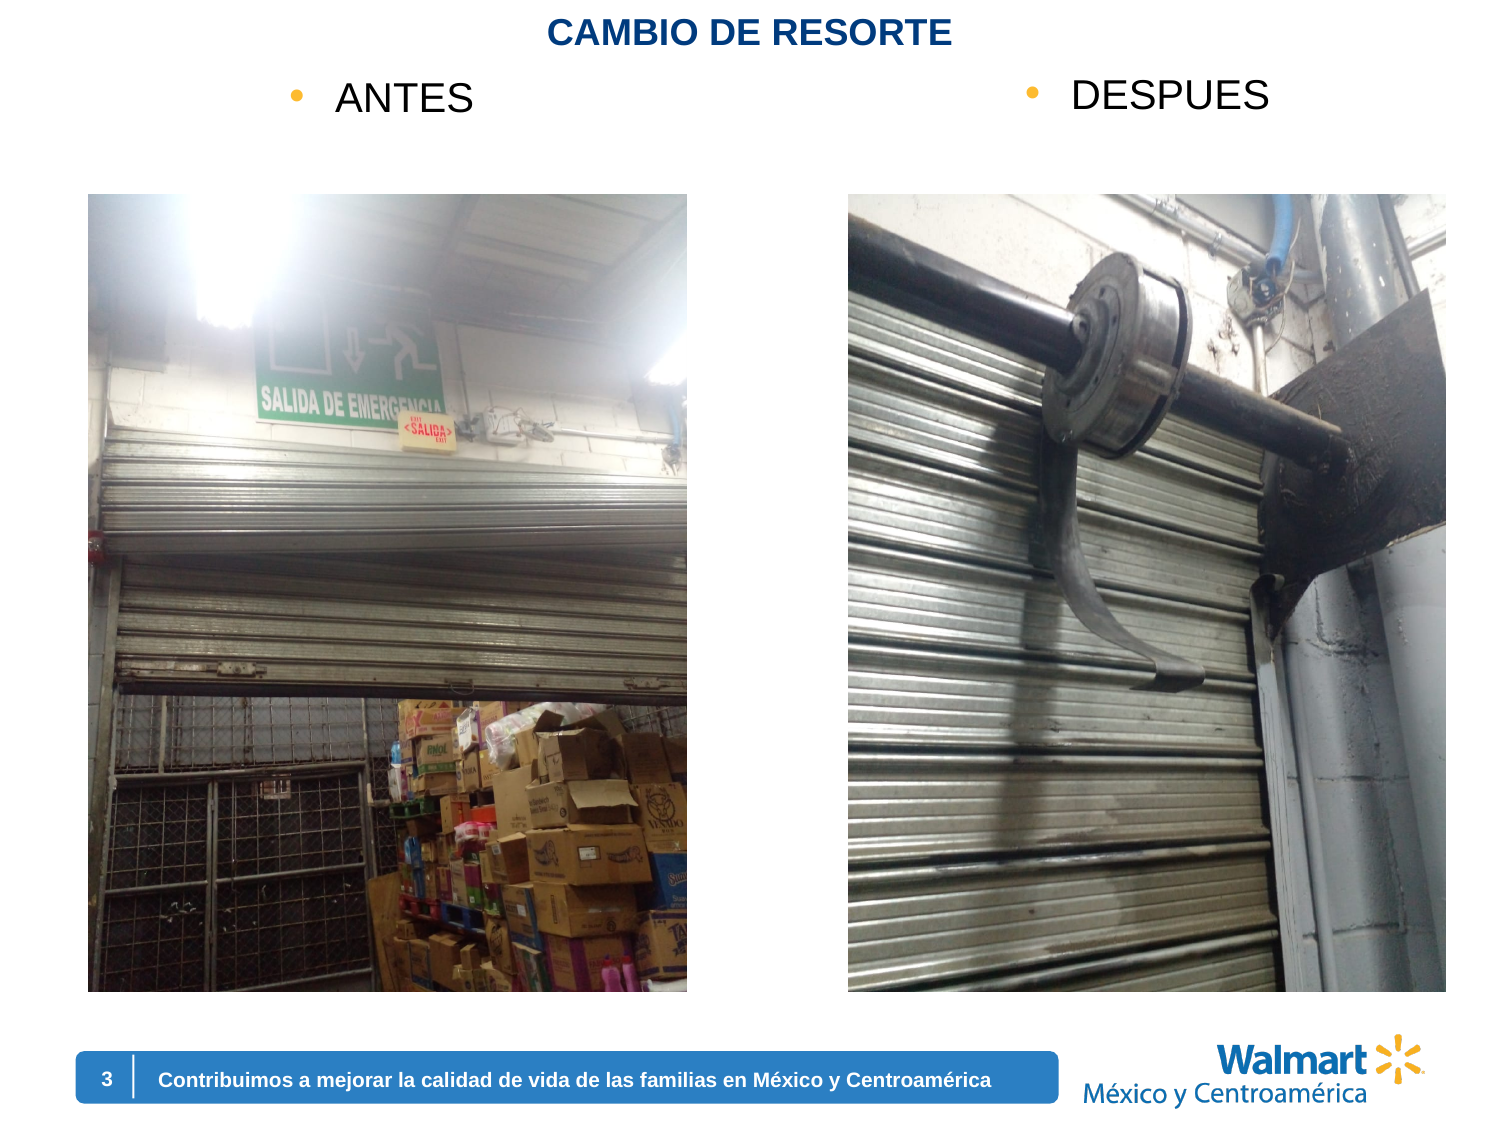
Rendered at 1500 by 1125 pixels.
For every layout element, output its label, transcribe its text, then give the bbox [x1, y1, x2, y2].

title CAMBIO DE RESORTE [74, 0, 1426, 61]
text_box DESPUES [840, 60, 1454, 186]
picture [847, 194, 1446, 992]
picture [88, 194, 687, 992]
footer Contribuimos a mejorar la calidad de vida de las familias en México y Centroamérica [142, 1058, 1024, 1093]
text_box ANTES [74, 70, 688, 196]
picture [1084, 1034, 1425, 1109]
